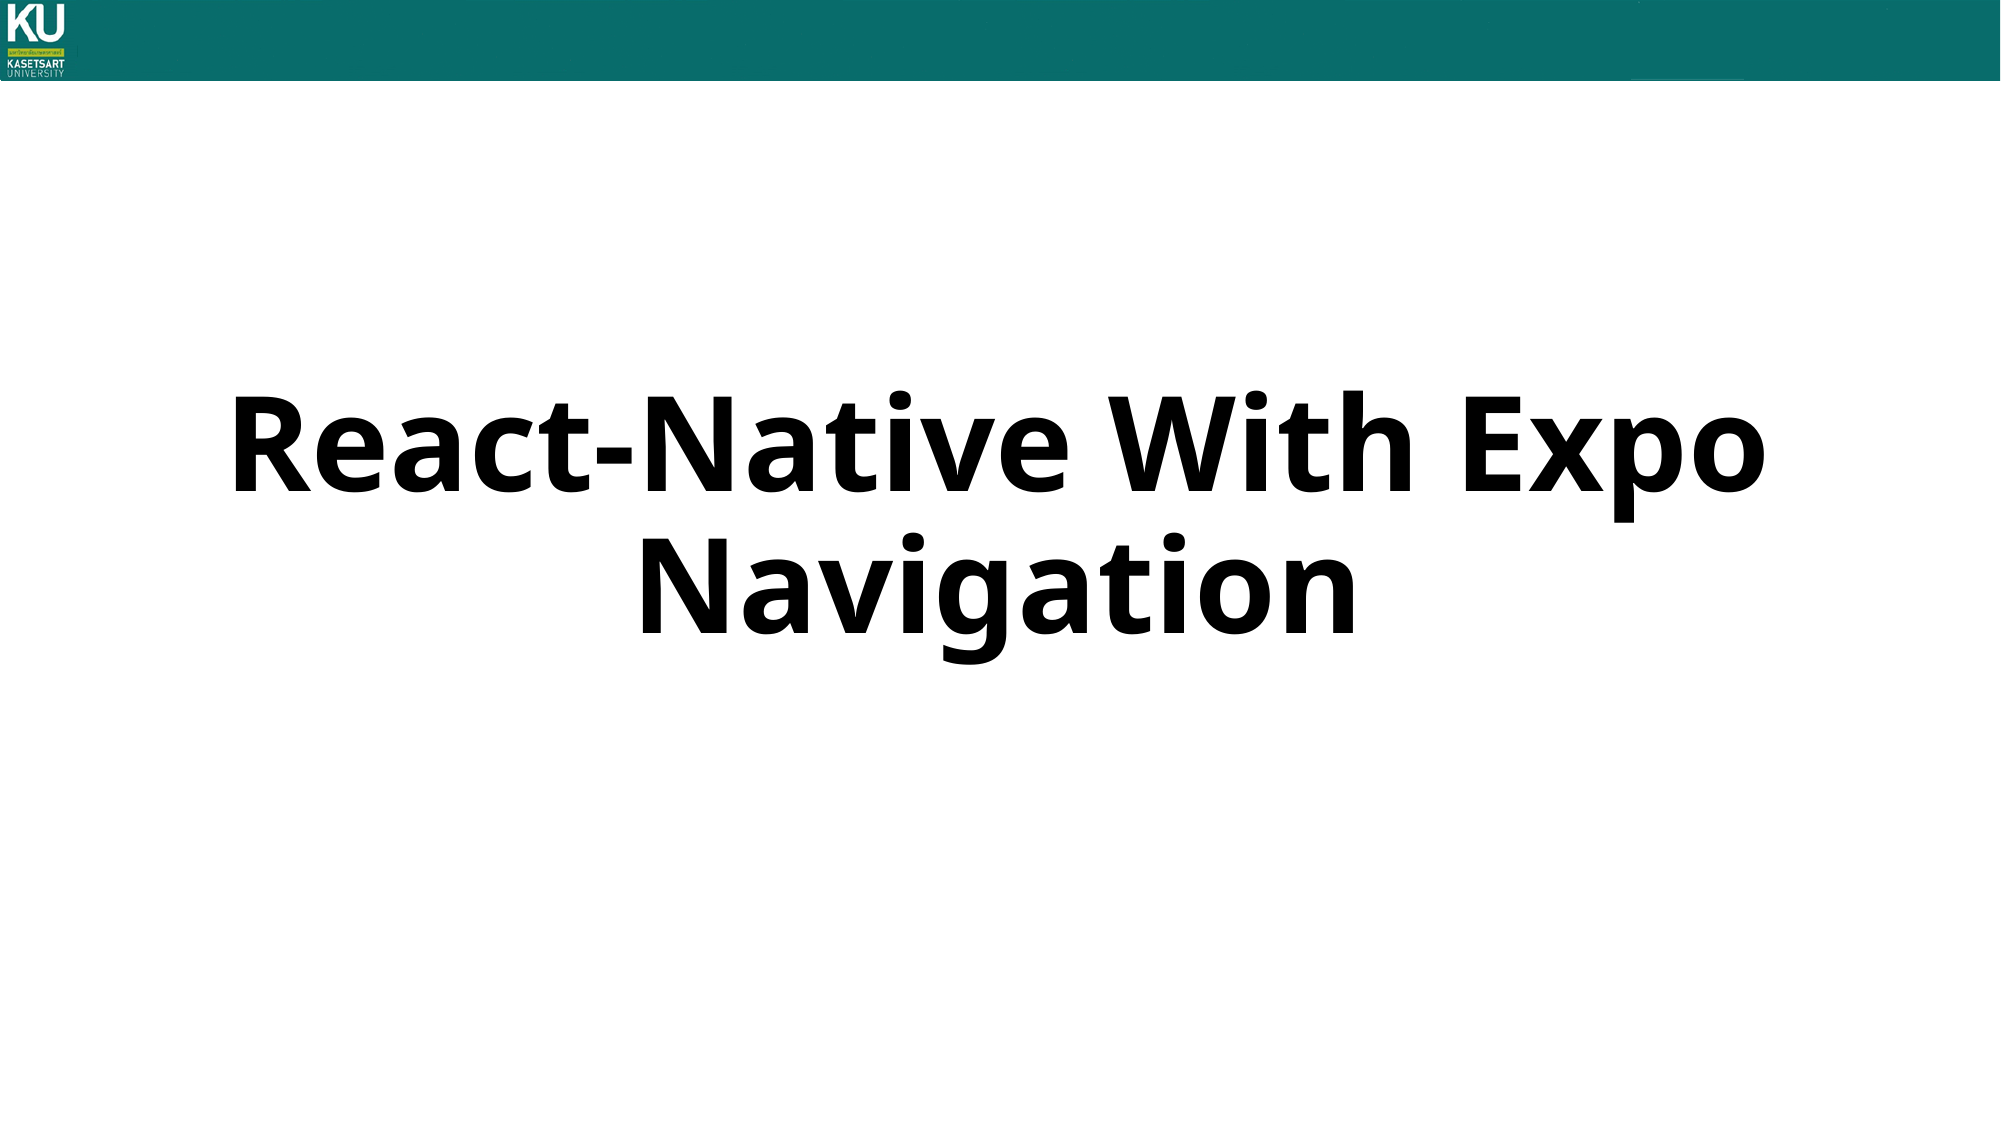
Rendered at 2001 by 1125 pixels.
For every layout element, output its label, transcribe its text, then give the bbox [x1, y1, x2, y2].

picture [0, 0, 2001, 81]
title React-Native With Expo Navigation [106, 278, 1889, 670]
